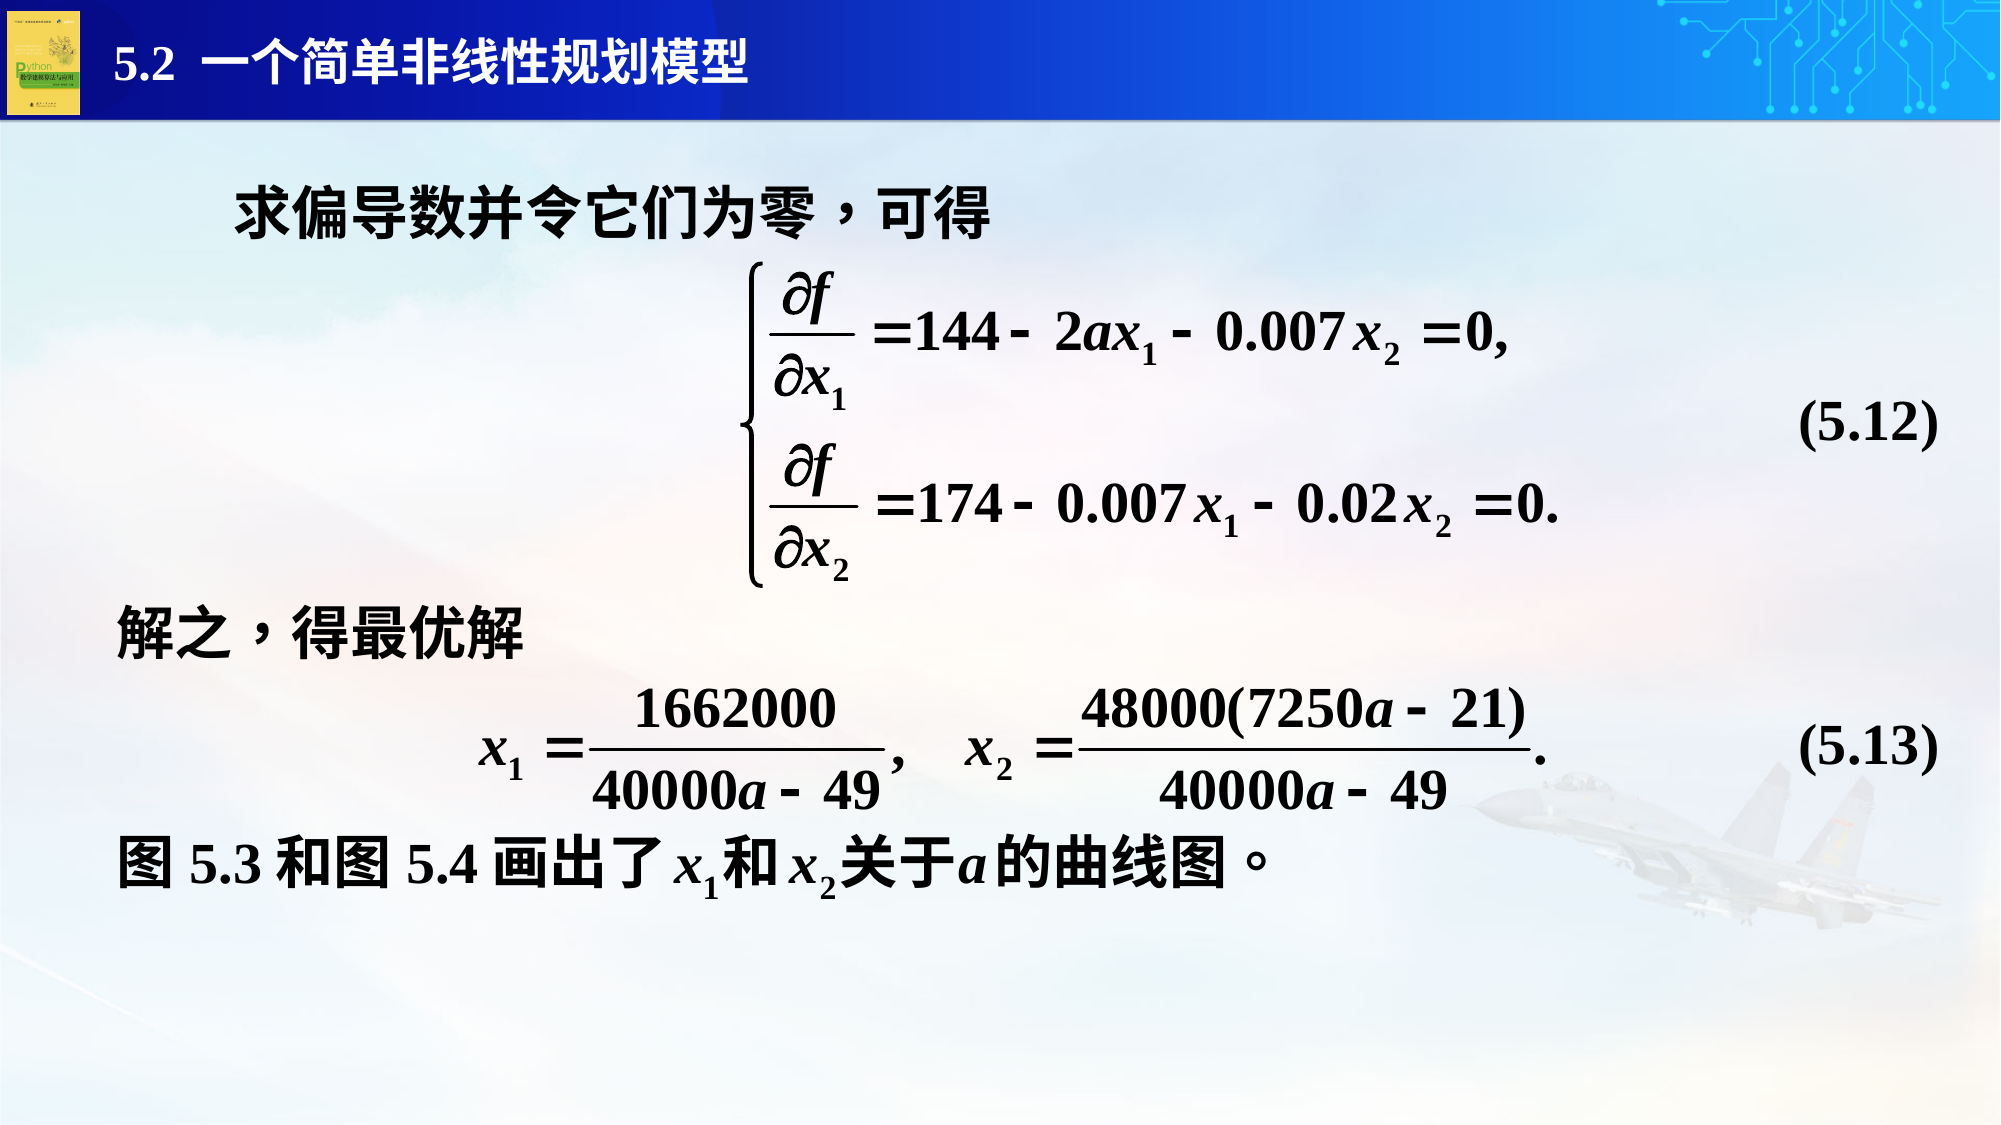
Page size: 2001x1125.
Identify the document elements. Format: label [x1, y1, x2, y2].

picture [0, 0, 2000, 1125]
text_box [116, 171, 1939, 1069]
